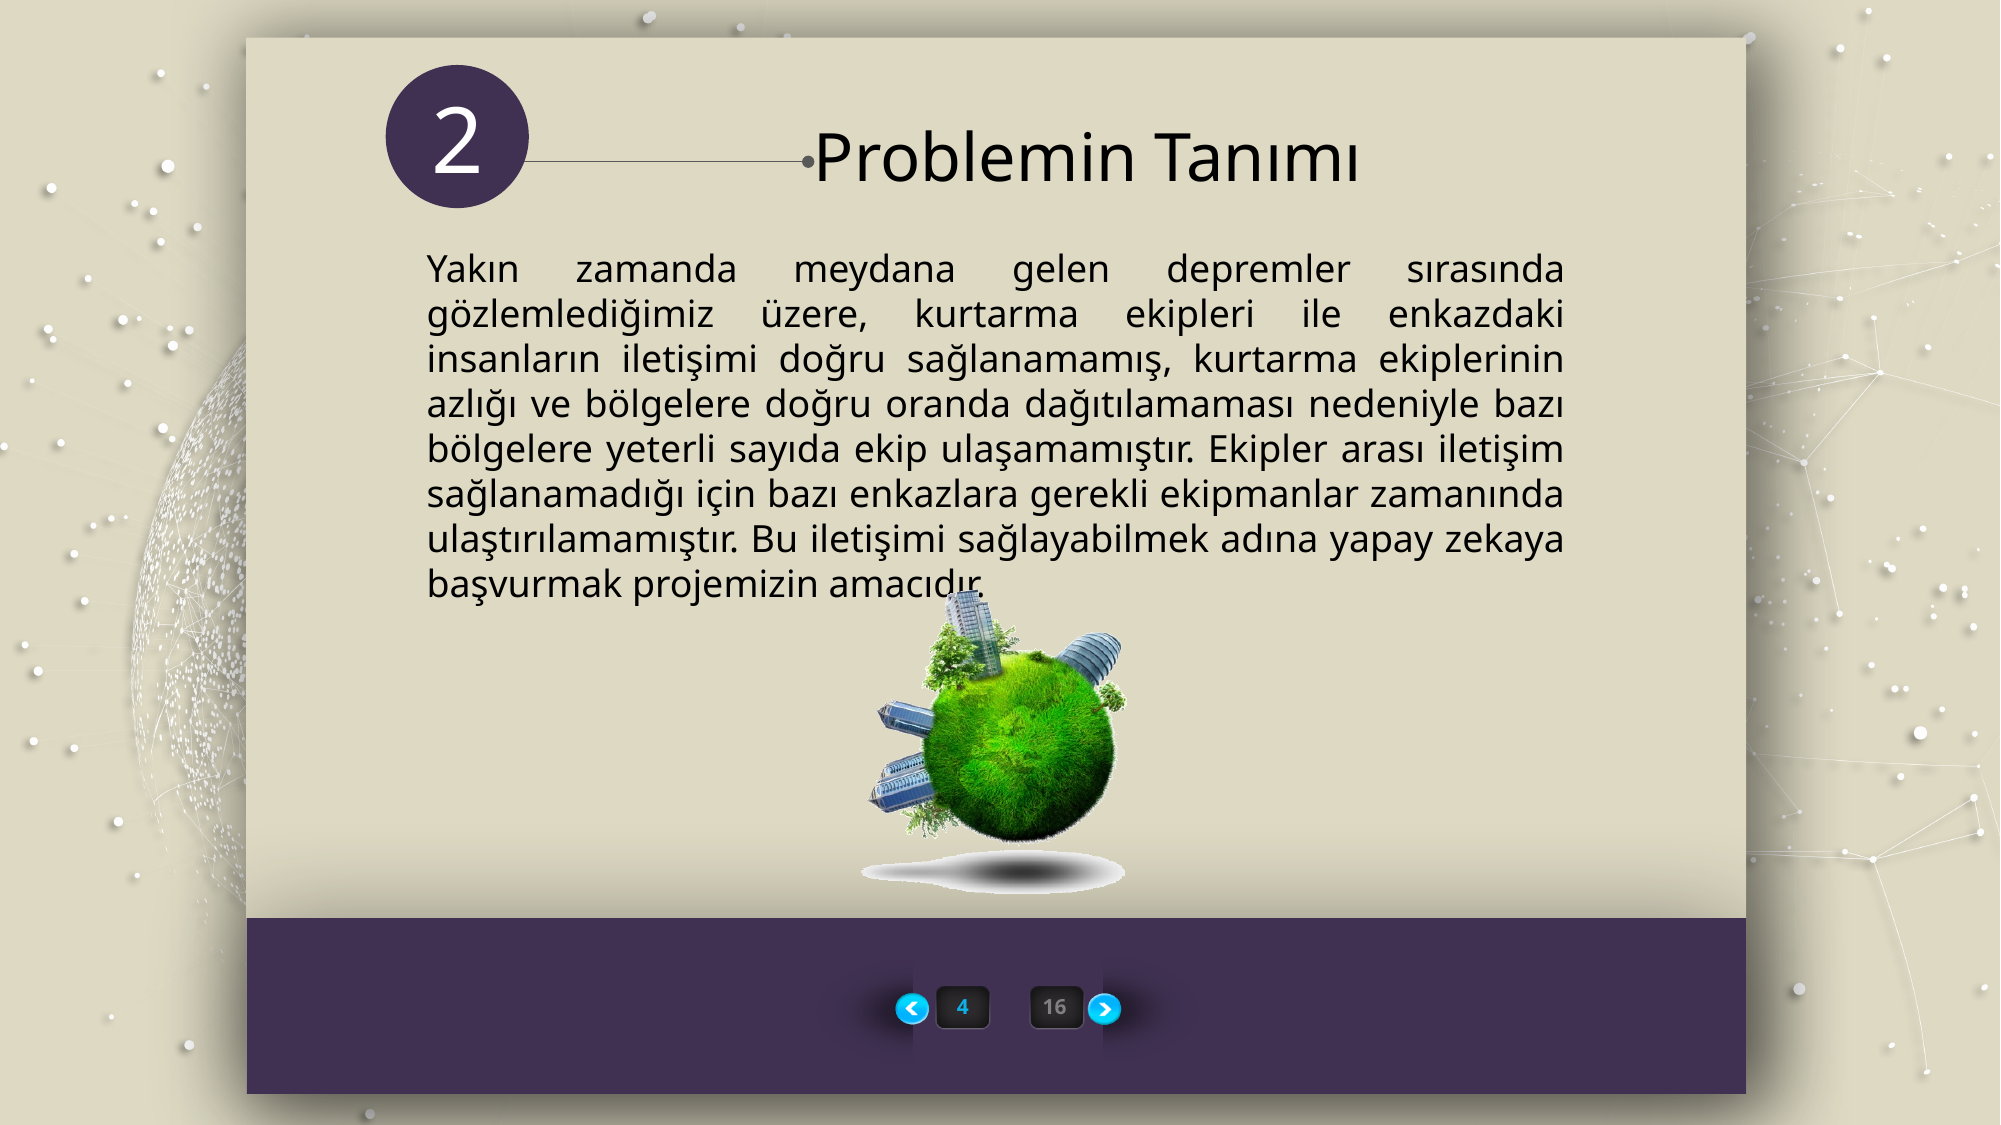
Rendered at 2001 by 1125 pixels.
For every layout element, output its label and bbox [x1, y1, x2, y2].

text_box [0, 0, 2000, 1125]
picture [799, 948, 930, 1068]
picture [822, 561, 1162, 901]
picture [1027, 951, 1217, 1071]
picture [933, 982, 994, 1033]
